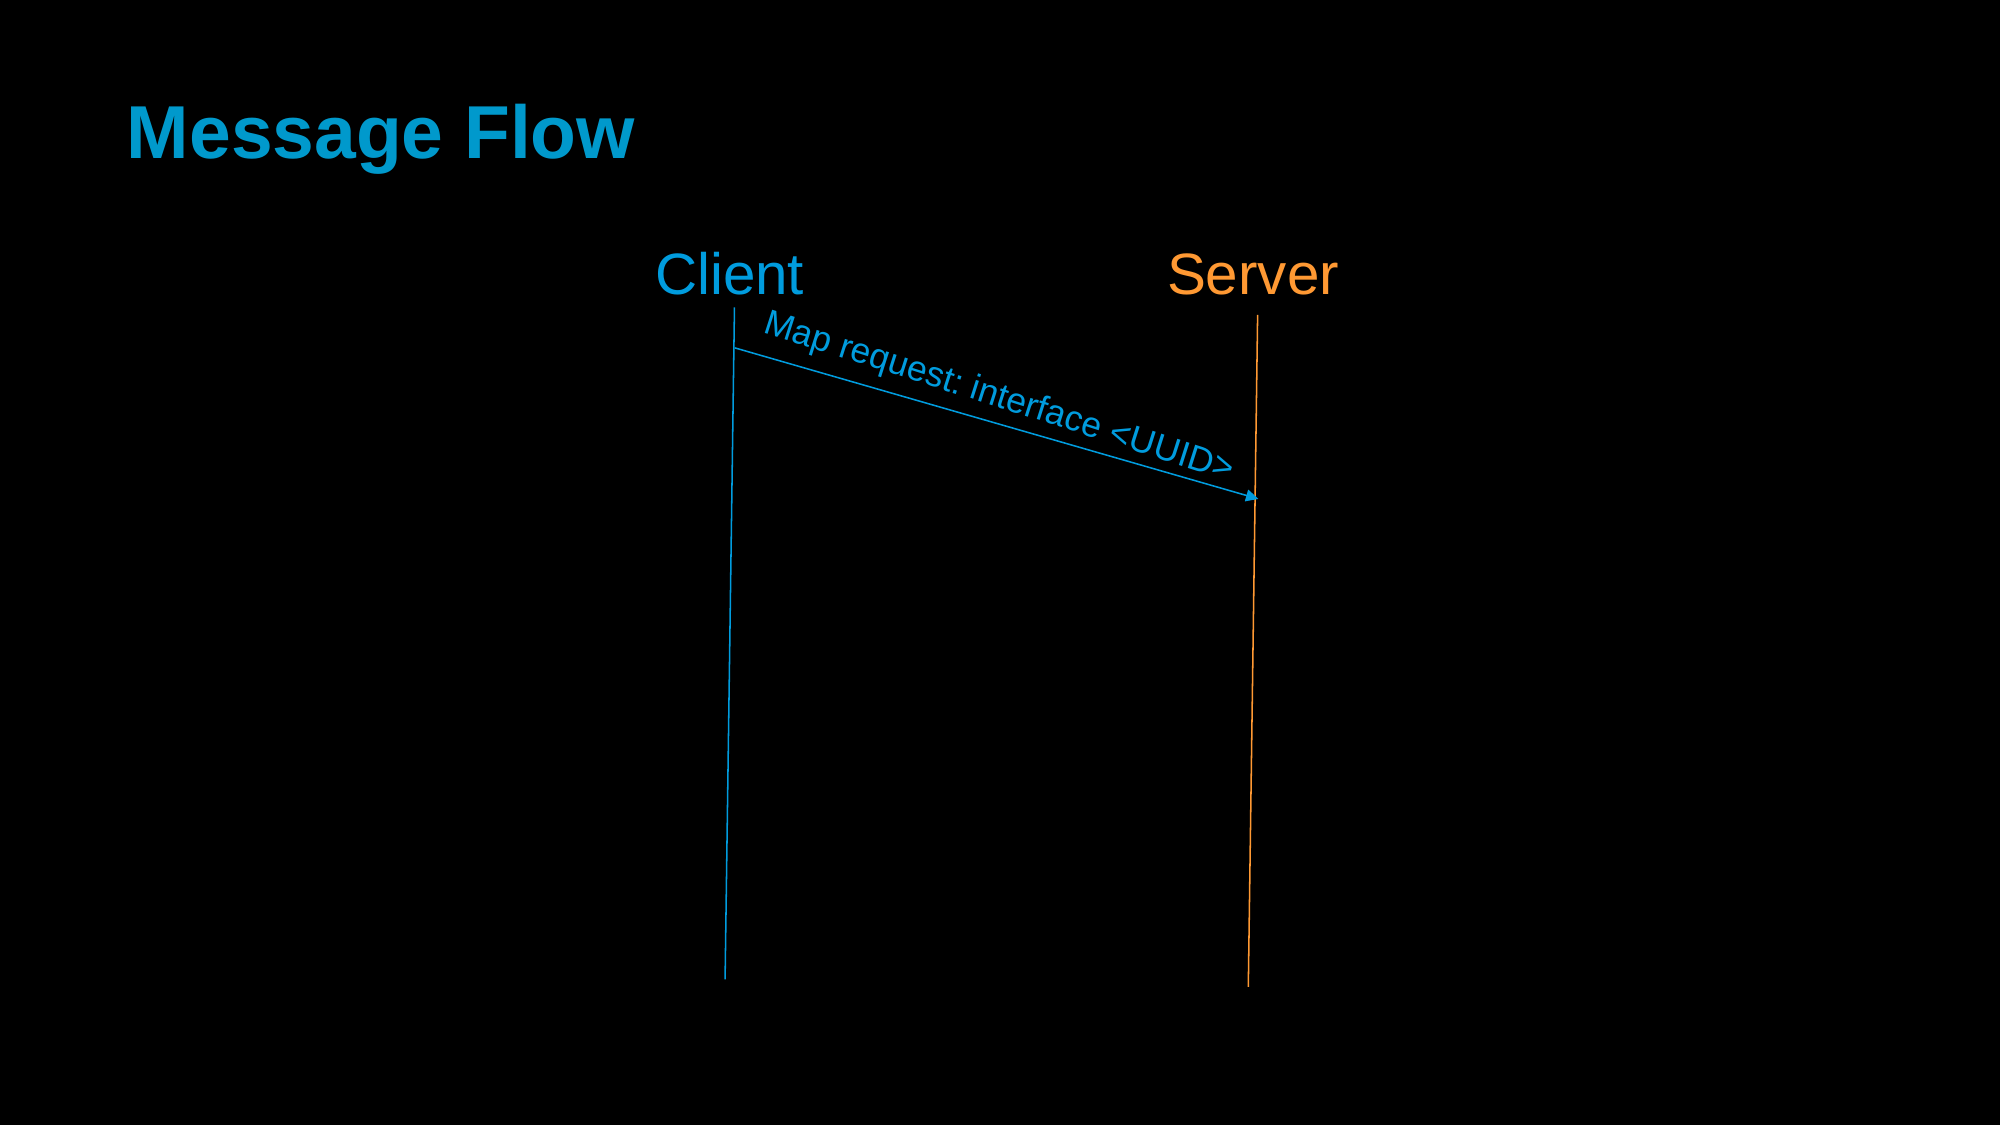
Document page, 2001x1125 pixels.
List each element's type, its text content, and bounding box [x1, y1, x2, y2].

title Message Flow [111, 91, 1938, 167]
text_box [631, 221, 1369, 988]
